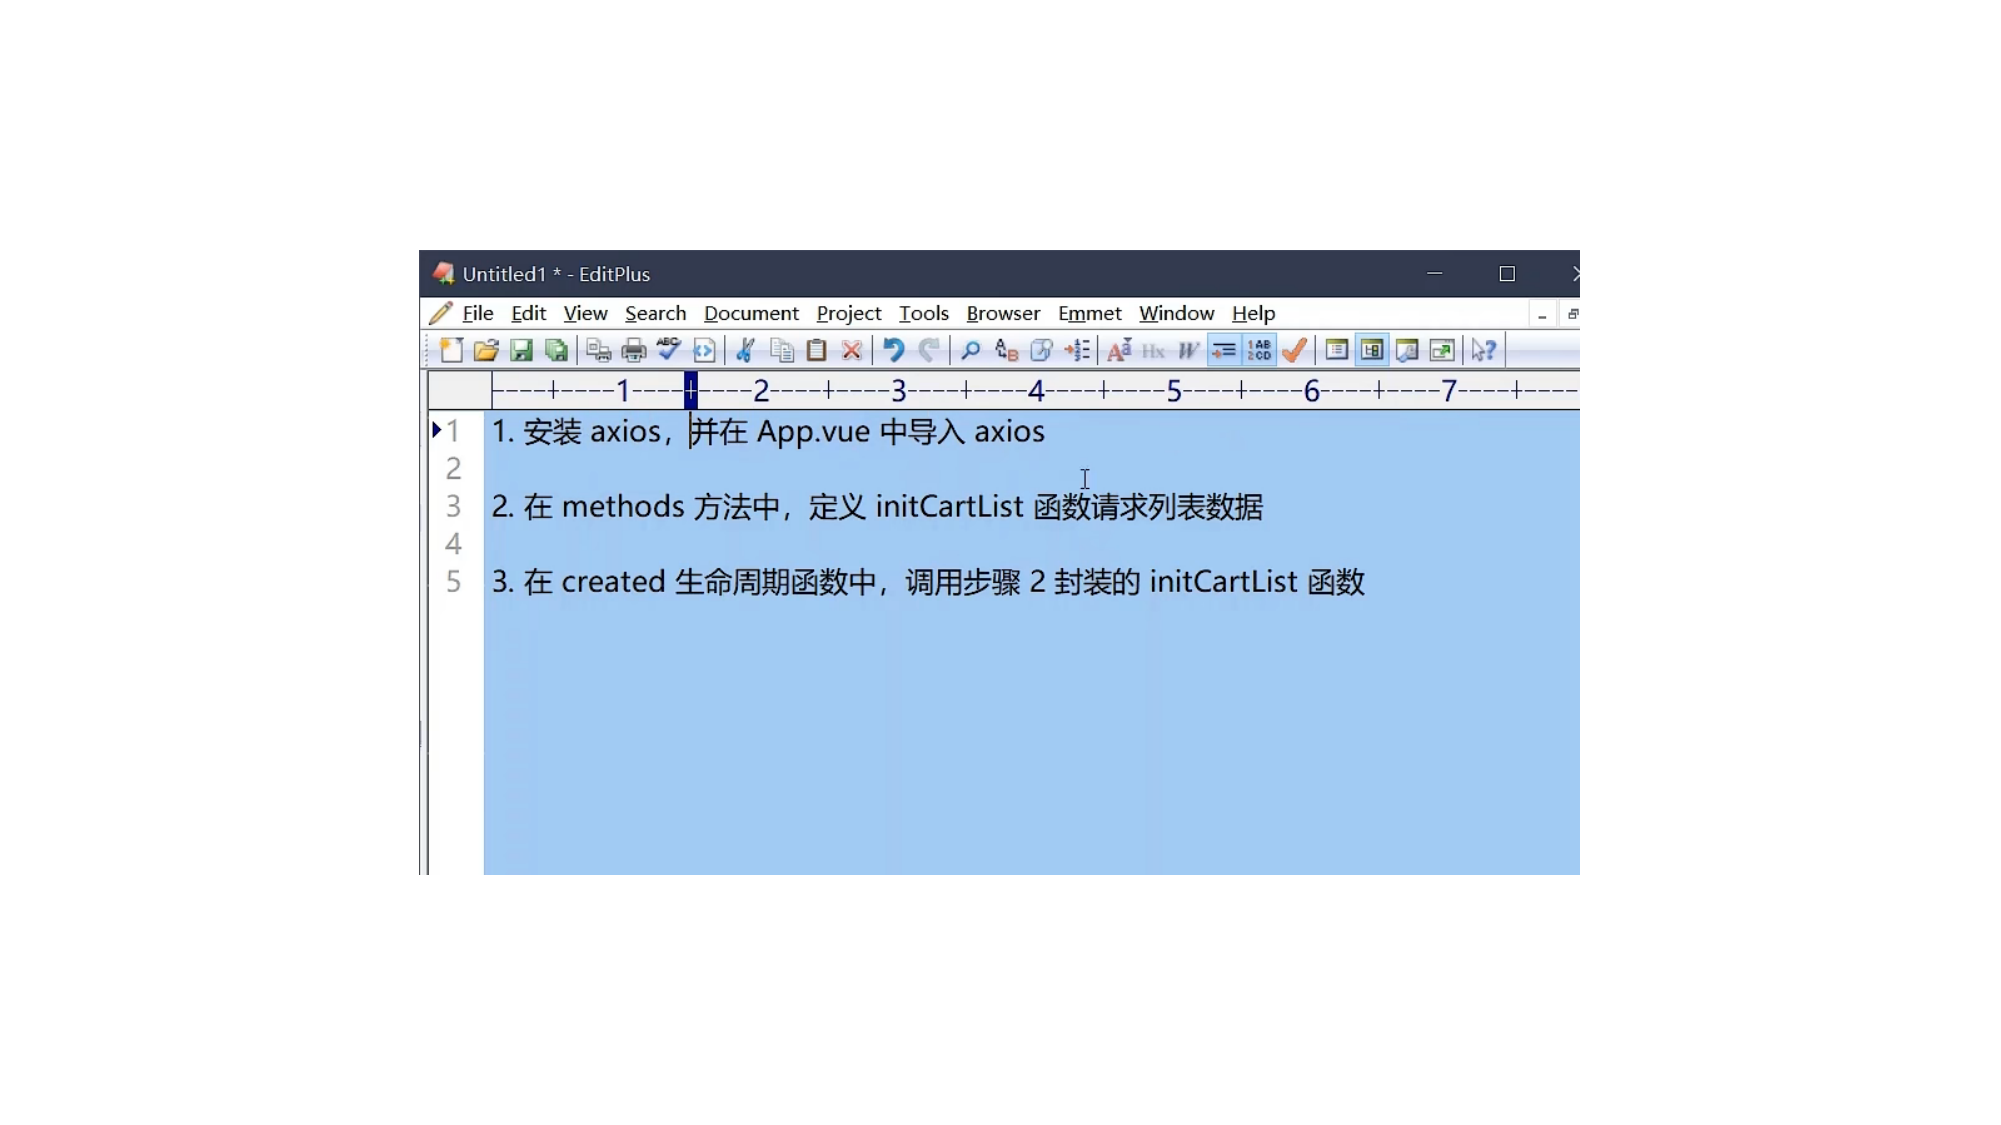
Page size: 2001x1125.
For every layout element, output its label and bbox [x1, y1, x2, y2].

picture [419, 250, 1580, 875]
